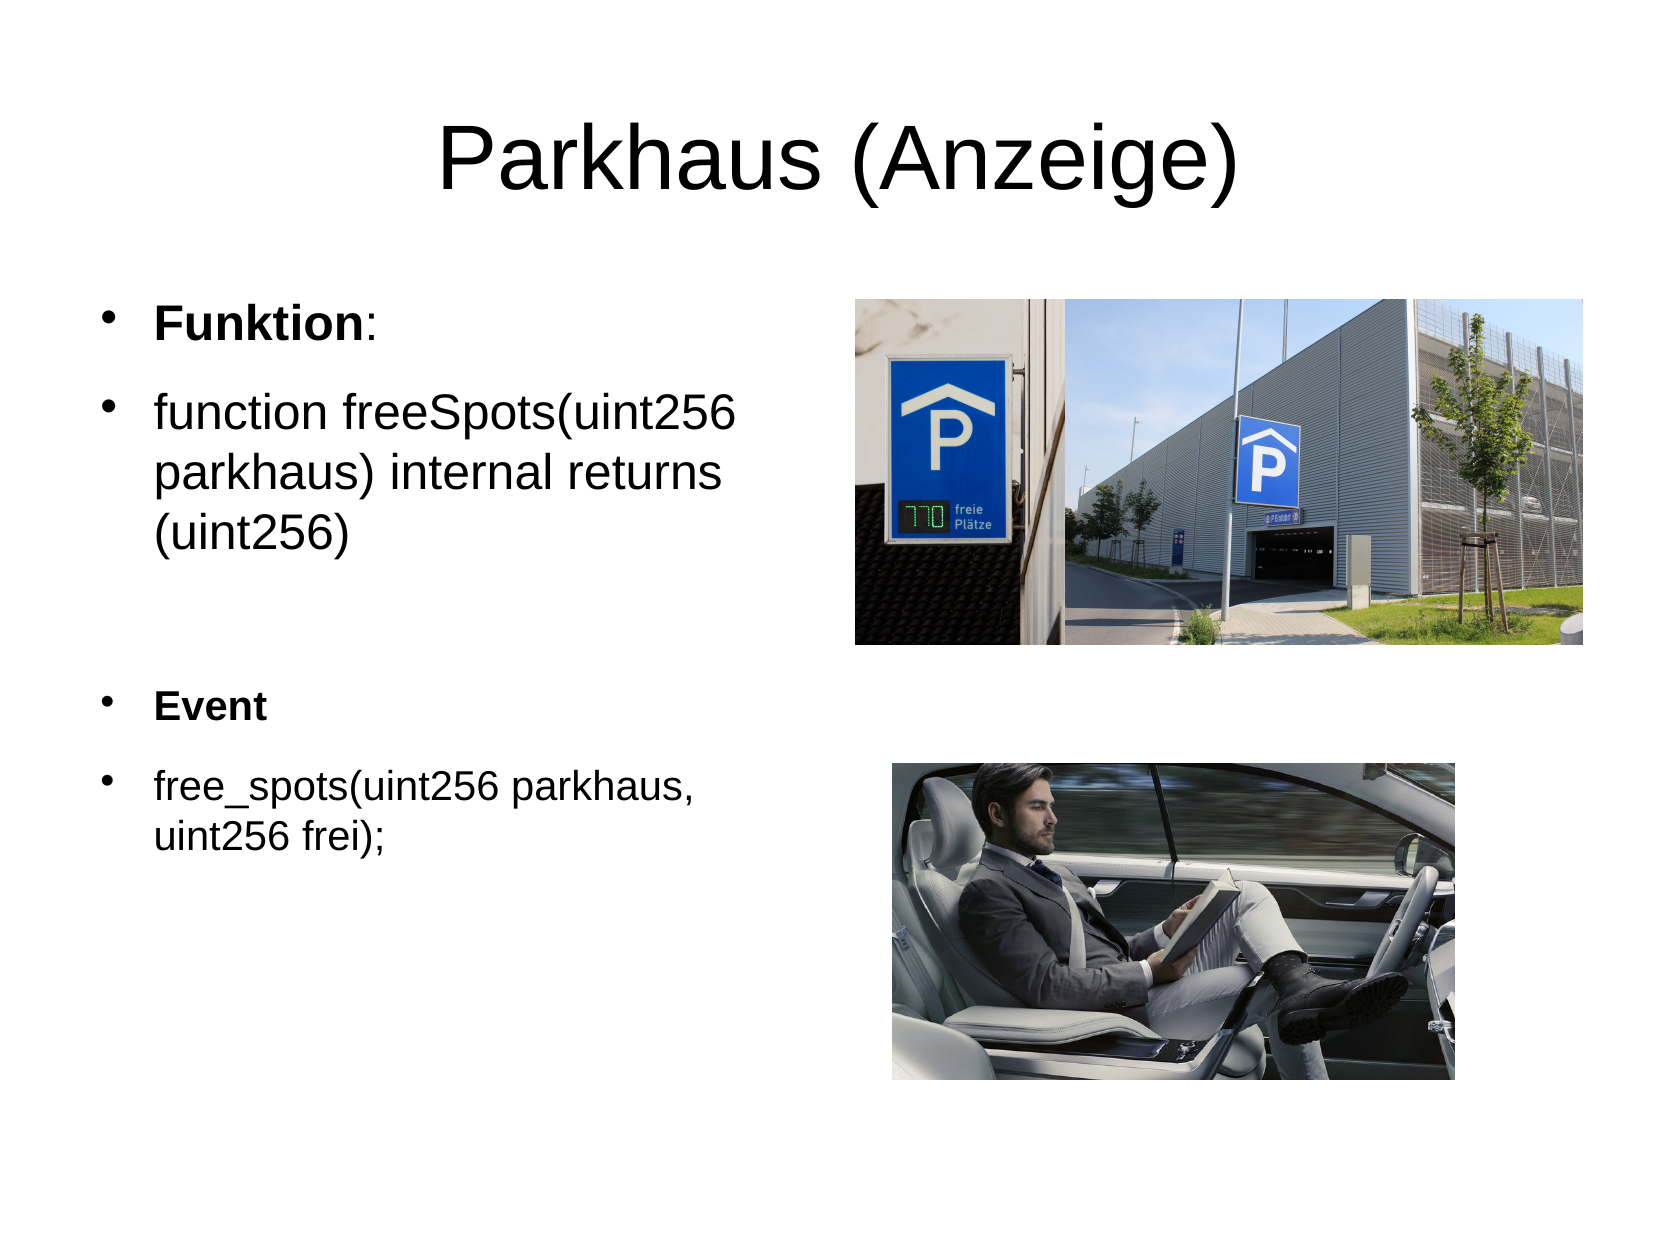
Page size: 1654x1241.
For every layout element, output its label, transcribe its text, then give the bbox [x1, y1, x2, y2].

picture [854, 299, 1584, 646]
text_box Parkhaus (Anzeige) [82, 49, 1571, 257]
text_box Funktion: function freeSpots(uint256 parkhaus) internal returns (uint256) Event free_spots(uint256 parkhaus, uint256 frei); [82, 290, 809, 1010]
picture [891, 763, 1456, 1081]
